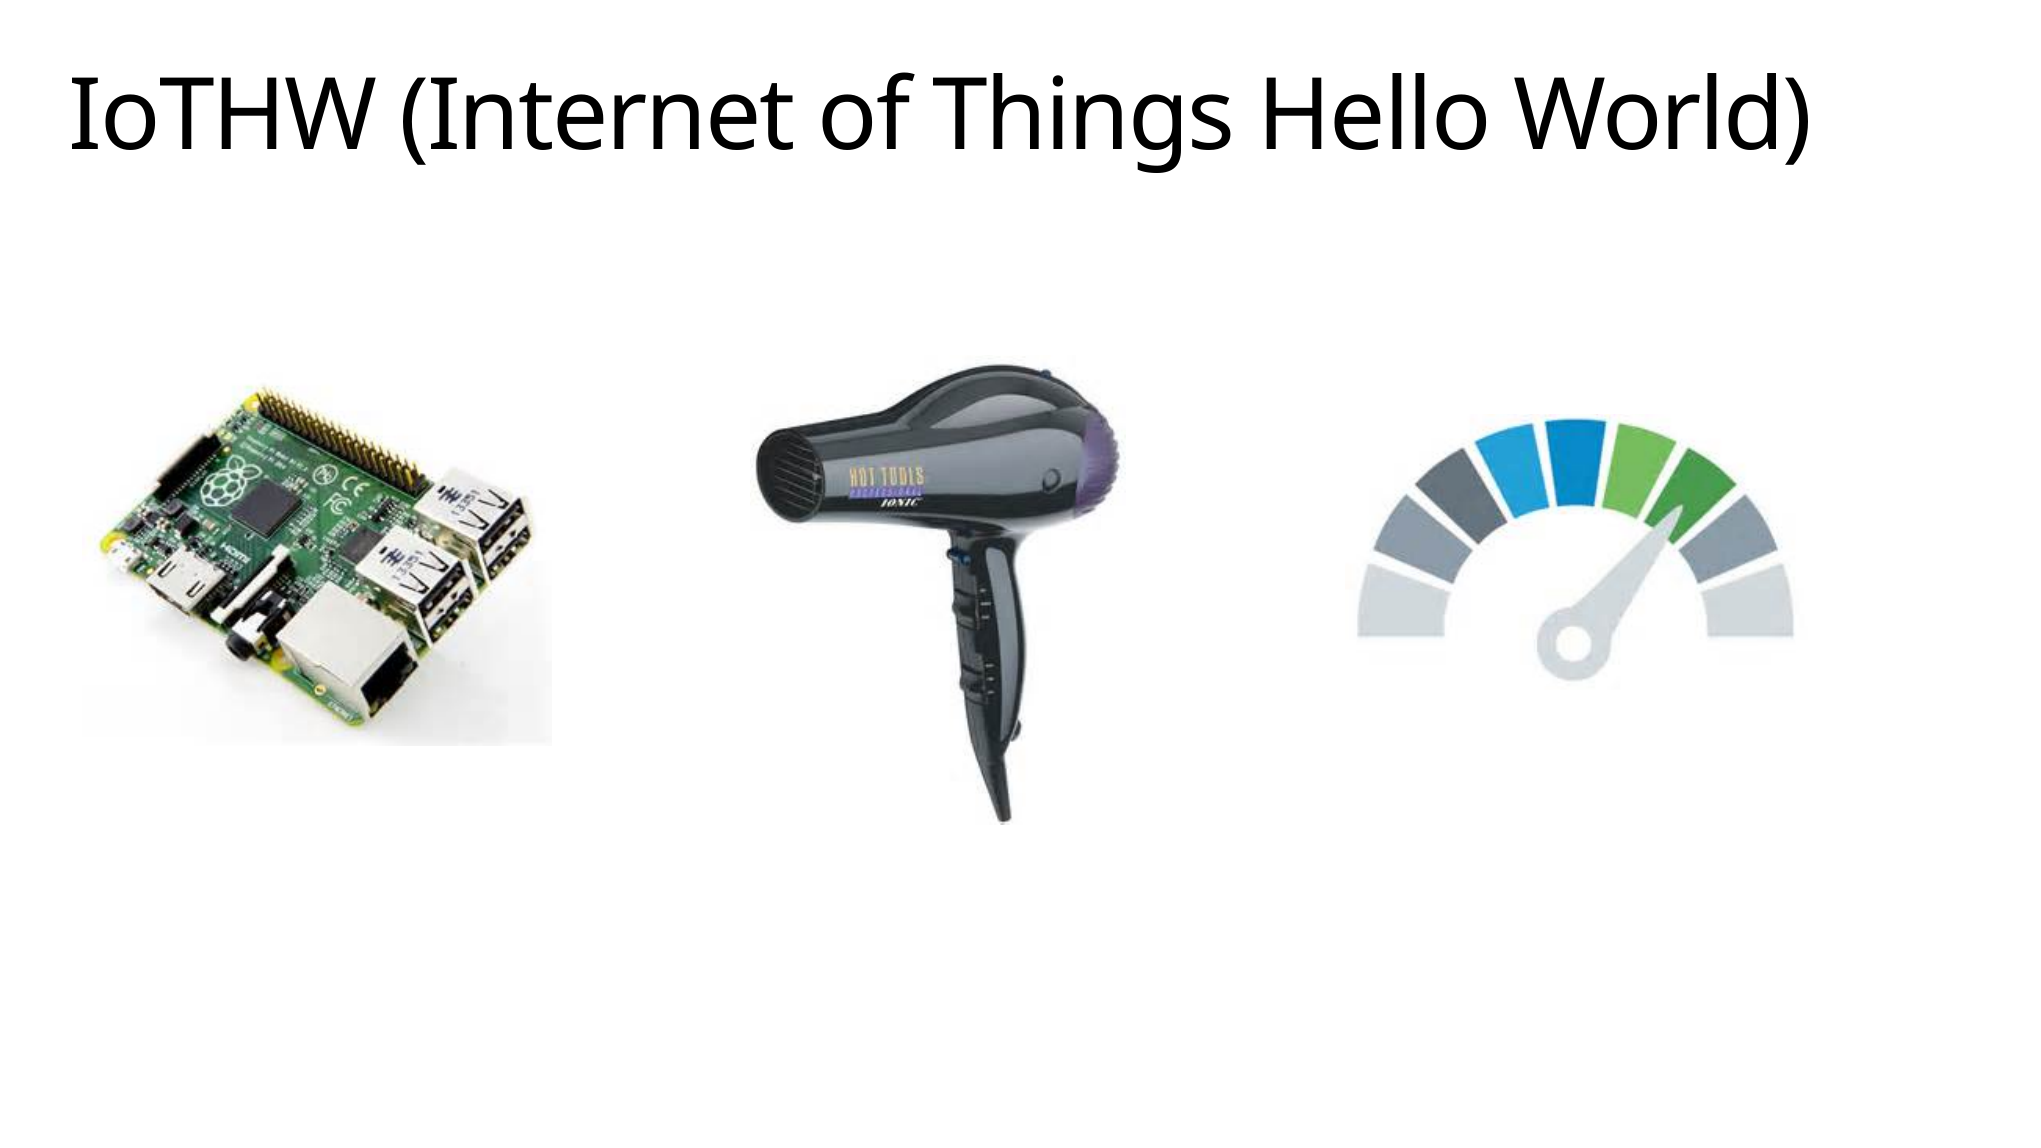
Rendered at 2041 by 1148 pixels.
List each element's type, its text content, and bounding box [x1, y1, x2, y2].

picture [1344, 414, 1814, 693]
title IoTHW (Internet of Things Hello World) [45, 48, 1996, 199]
picture [750, 355, 1127, 825]
picture [82, 360, 552, 746]
